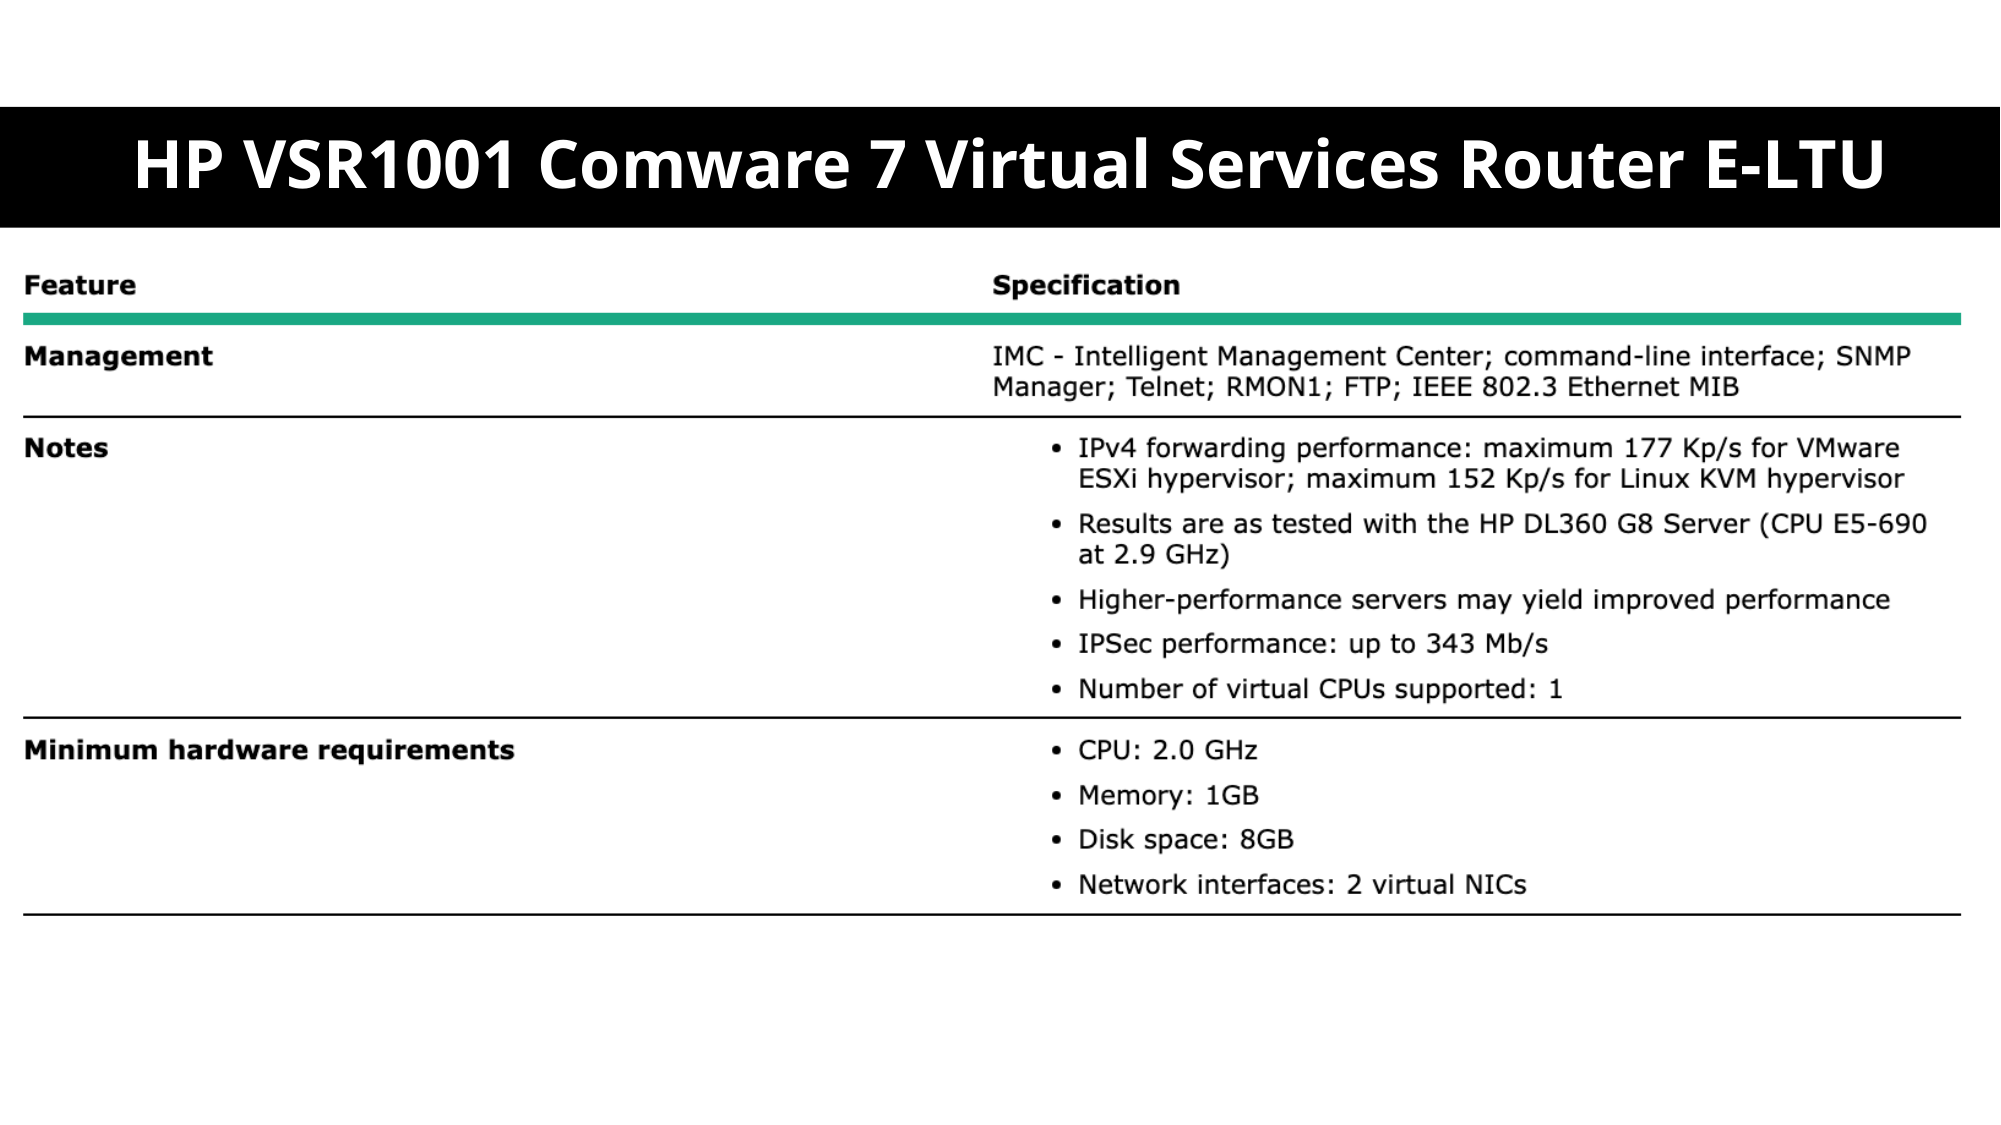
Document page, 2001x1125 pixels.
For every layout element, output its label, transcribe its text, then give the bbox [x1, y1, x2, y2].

title HP VSR1001 Comware 7 Virtual Services Router E-LTU [91, 105, 1931, 228]
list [0, 253, 1982, 938]
text_box [0, 106, 2000, 229]
